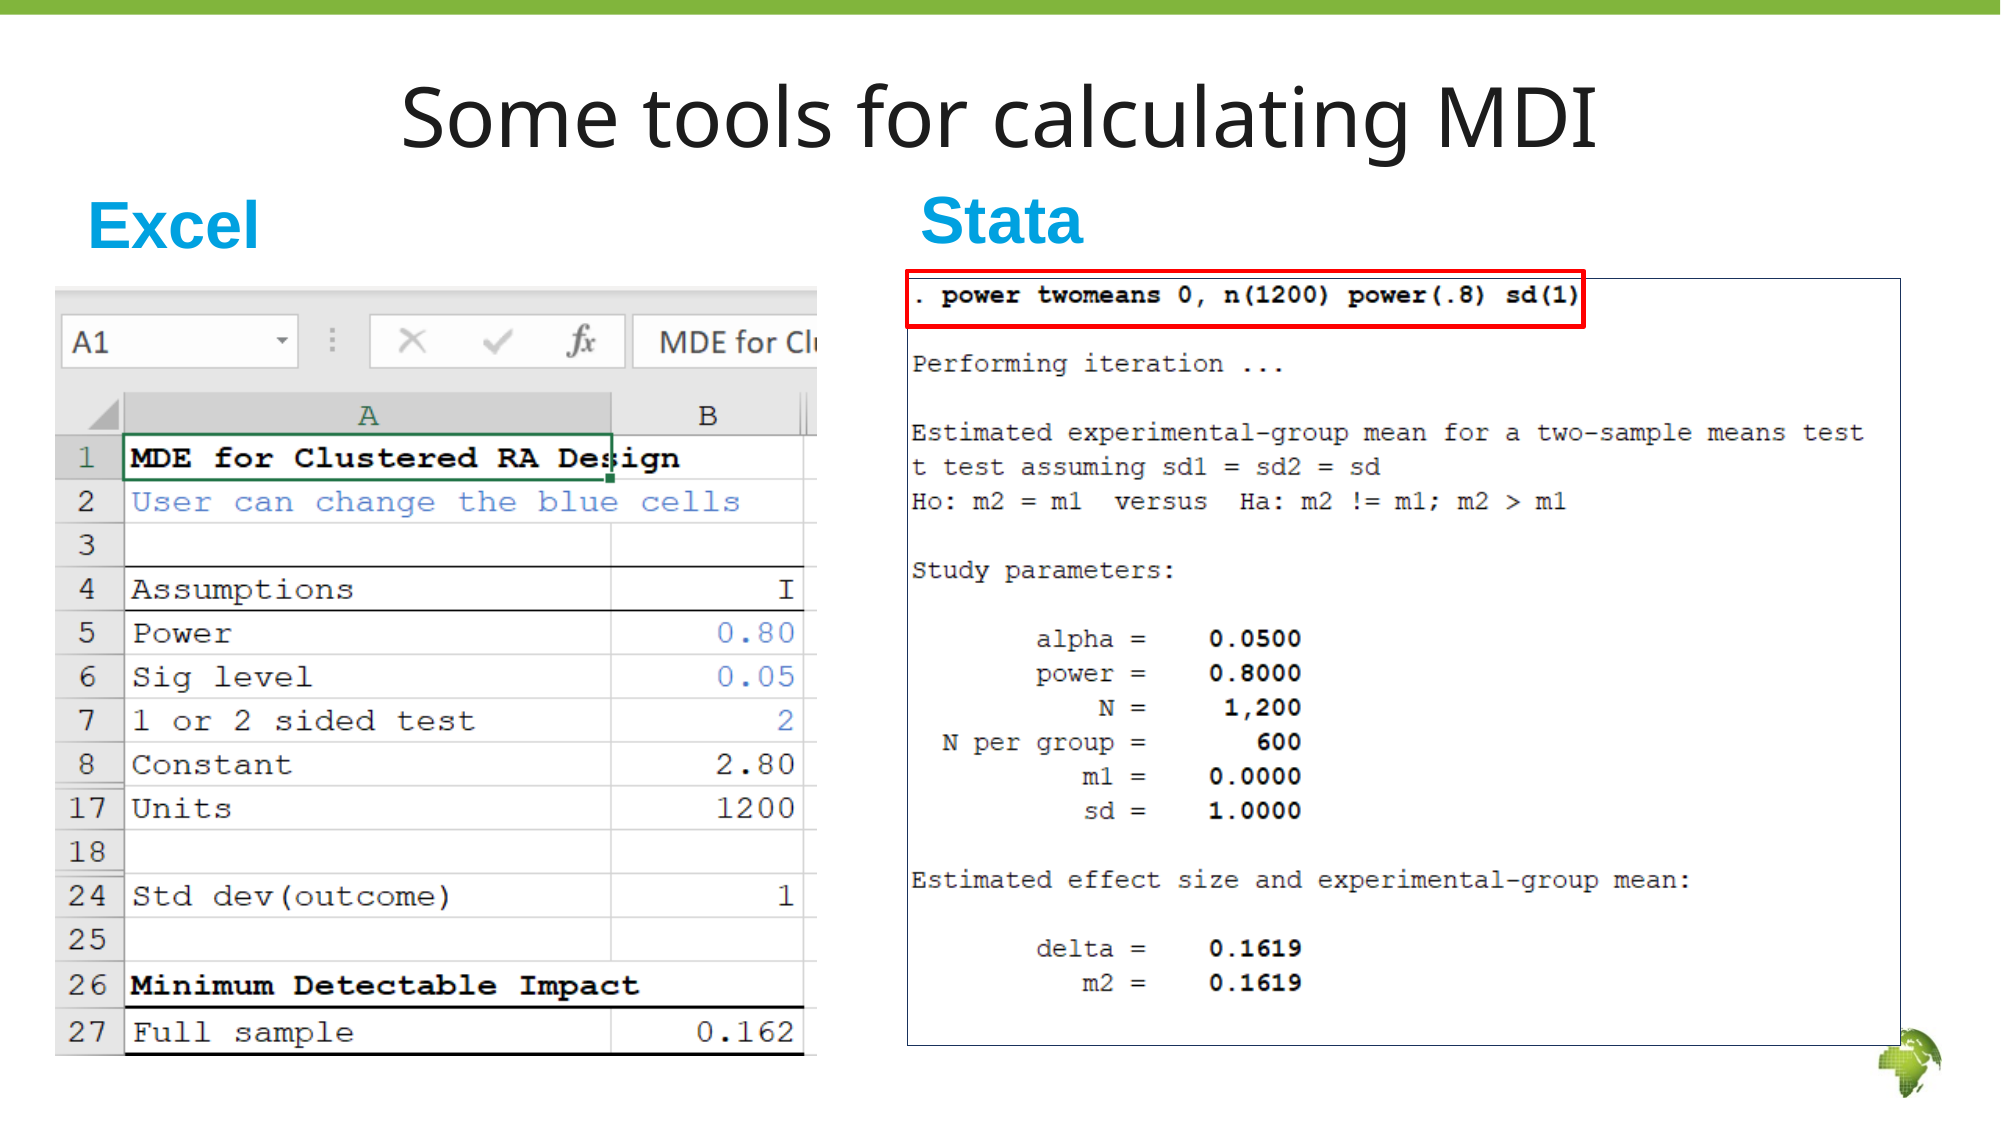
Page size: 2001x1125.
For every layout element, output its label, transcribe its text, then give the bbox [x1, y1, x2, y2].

picture [906, 278, 1942, 1098]
text_box Excel [72, 174, 1742, 270]
text_box [906, 270, 1585, 278]
text_box Stata [155, 169, 1825, 264]
title Some tools for calculating MDI [55, 14, 1945, 164]
picture [55, 286, 817, 1056]
